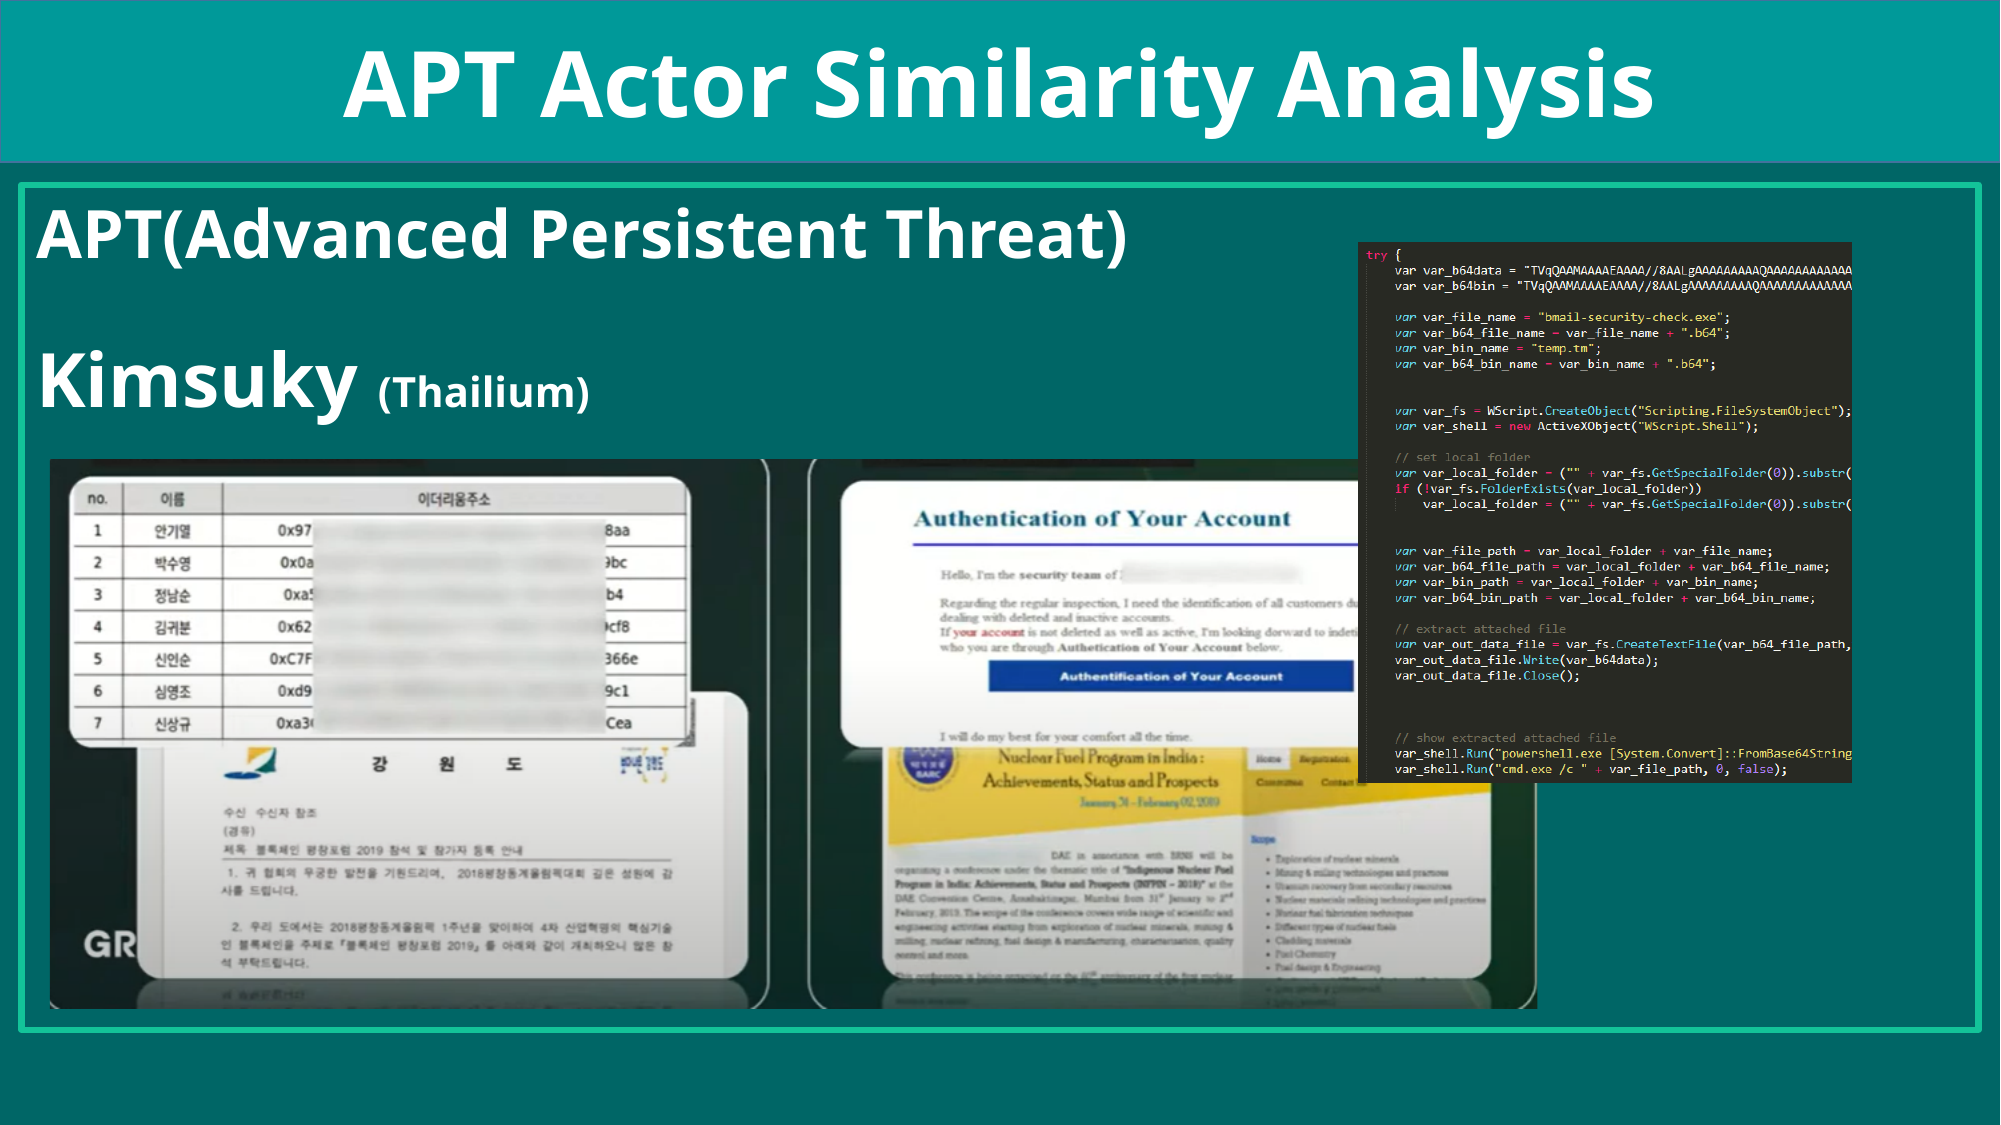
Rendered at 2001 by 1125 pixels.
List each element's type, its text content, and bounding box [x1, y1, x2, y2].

text_box APT Actor Similarity Analysis [0, 0, 2000, 163]
picture [49, 242, 1852, 1009]
text_box APT(Advanced Persistent Threat) Kimsuky (Thailium) [21, 184, 1979, 1030]
